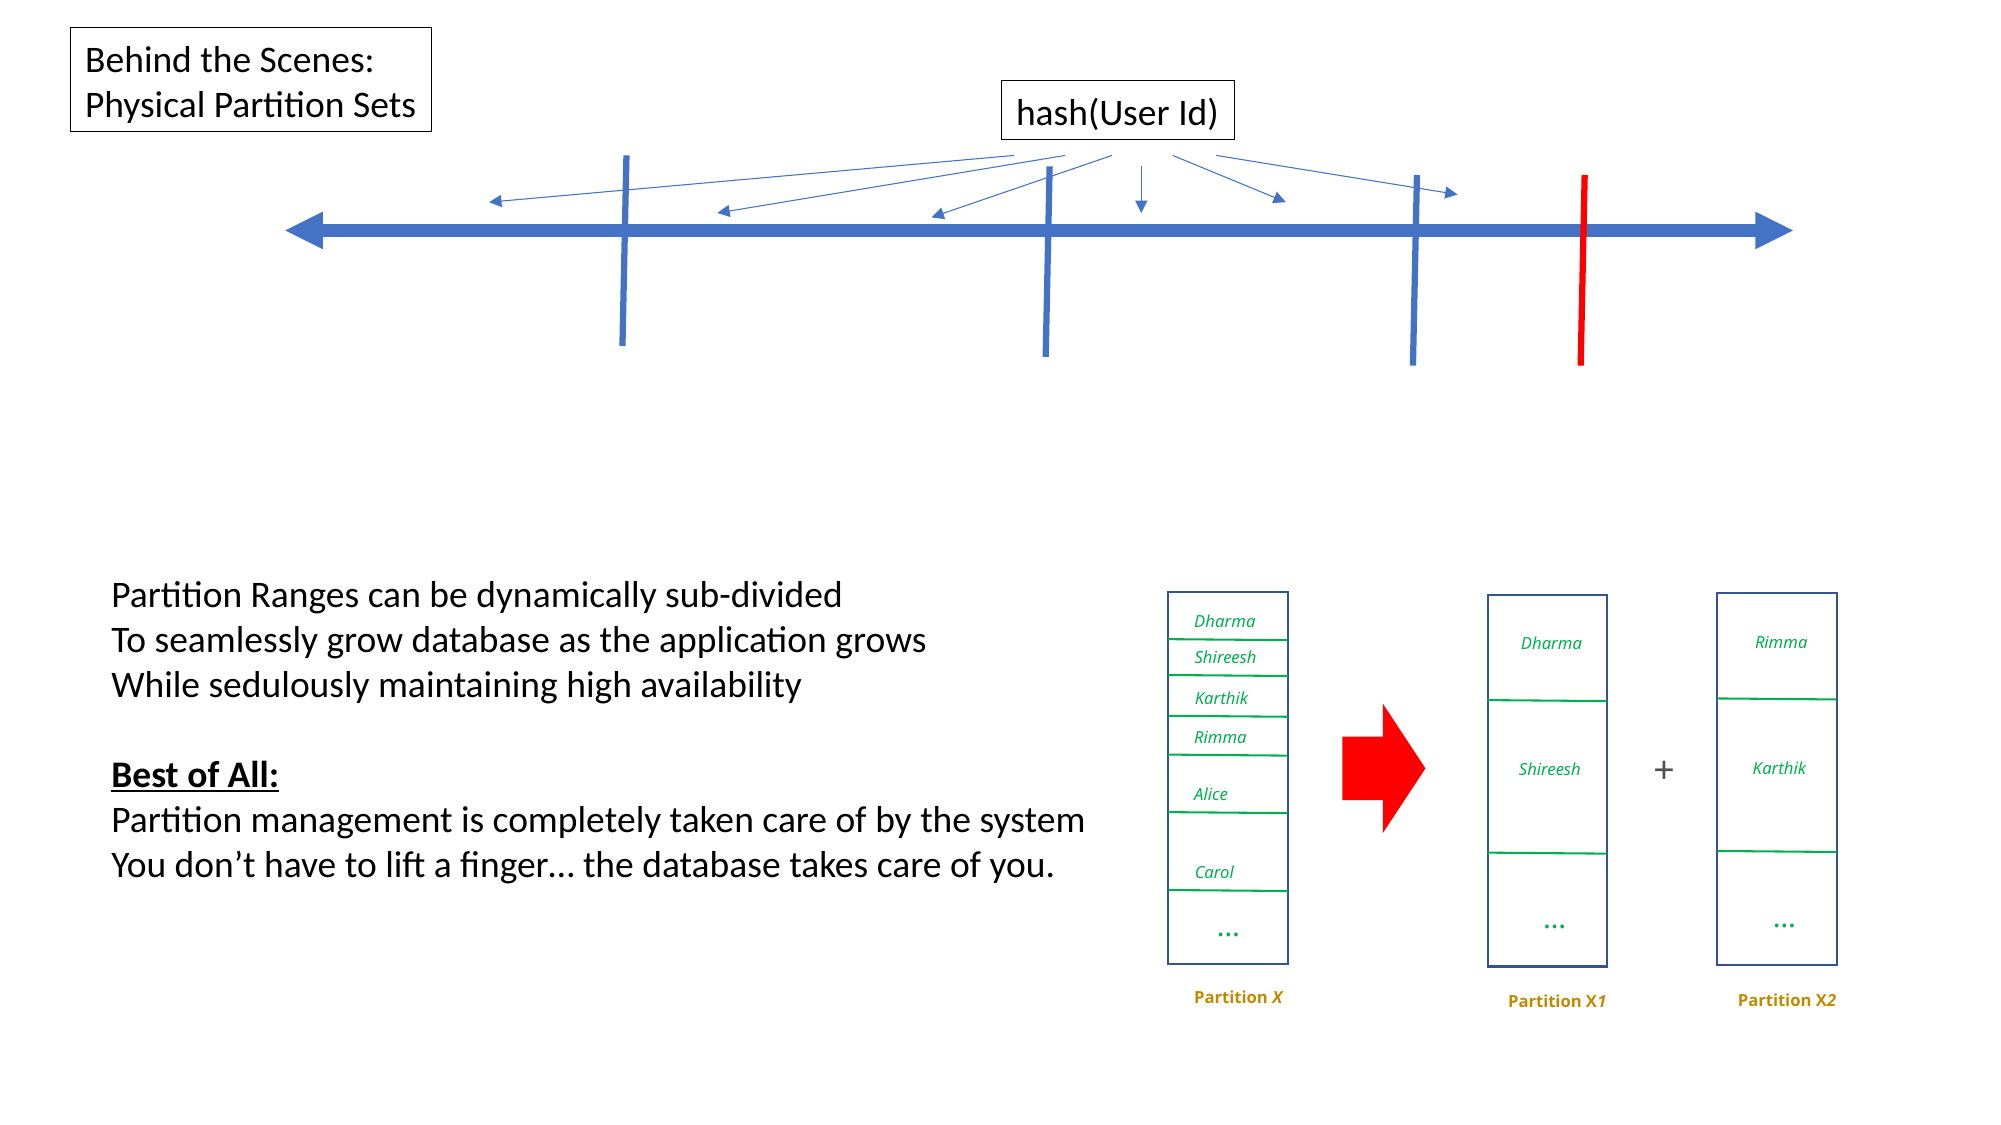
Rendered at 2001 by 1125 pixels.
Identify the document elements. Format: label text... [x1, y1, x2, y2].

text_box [627, 155, 717, 203]
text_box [931, 155, 1112, 218]
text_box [1412, 174, 1417, 366]
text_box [1286, 155, 1458, 195]
text_box Behind the Scenes: Physical Partition Sets [70, 27, 432, 132]
text_box Partition Ranges can be dynamically sub-divided To seamlessly grow database as the application grows While sedulously maintaining high availability Best of All: Partition management is completely taken care of by the system You don’t have to lift a finger… the database takes care of you. [96, 562, 1102, 938]
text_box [1154, 592, 1859, 1020]
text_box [1172, 155, 1286, 203]
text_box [622, 155, 627, 346]
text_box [1045, 166, 1050, 357]
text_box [1580, 174, 1585, 366]
text_box hash(User Id) [1001, 80, 1235, 140]
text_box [717, 155, 931, 213]
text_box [489, 155, 622, 203]
